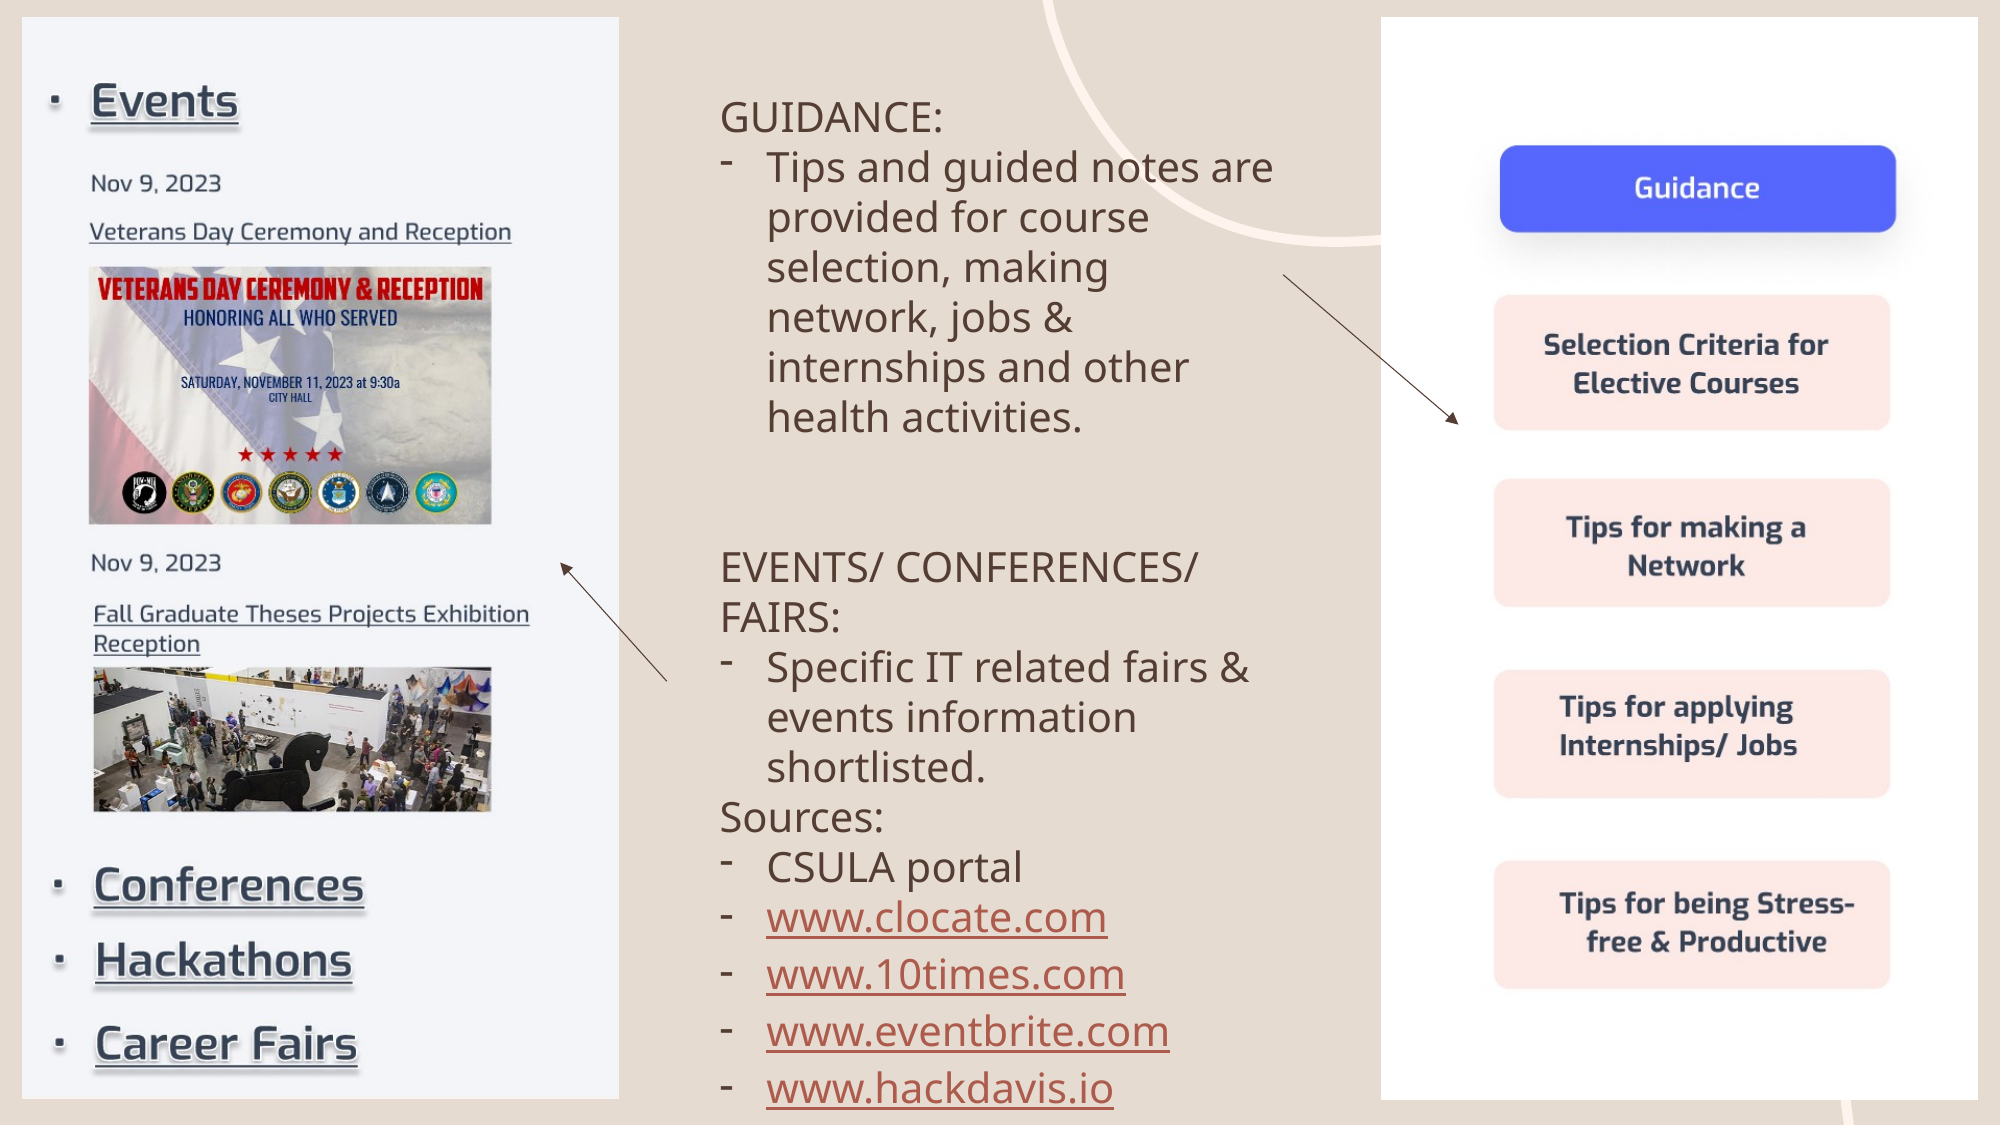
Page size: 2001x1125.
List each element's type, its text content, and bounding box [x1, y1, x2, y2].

picture [1381, 17, 1978, 1100]
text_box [1283, 274, 1459, 425]
picture [22, 17, 619, 1100]
text_box GUIDANCE: Tips and guided notes are provided for course selection, making network, jobs & internships and other health activities. EVENTS/ CONFERENCES/ FAIRS: Specific IT related fairs & events information shortlisted. Sources: CSULA portal www.clocate.com www.10times.com www.eventbrite.com www.hackdavis.io [704, 83, 1301, 1125]
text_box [560, 562, 667, 682]
